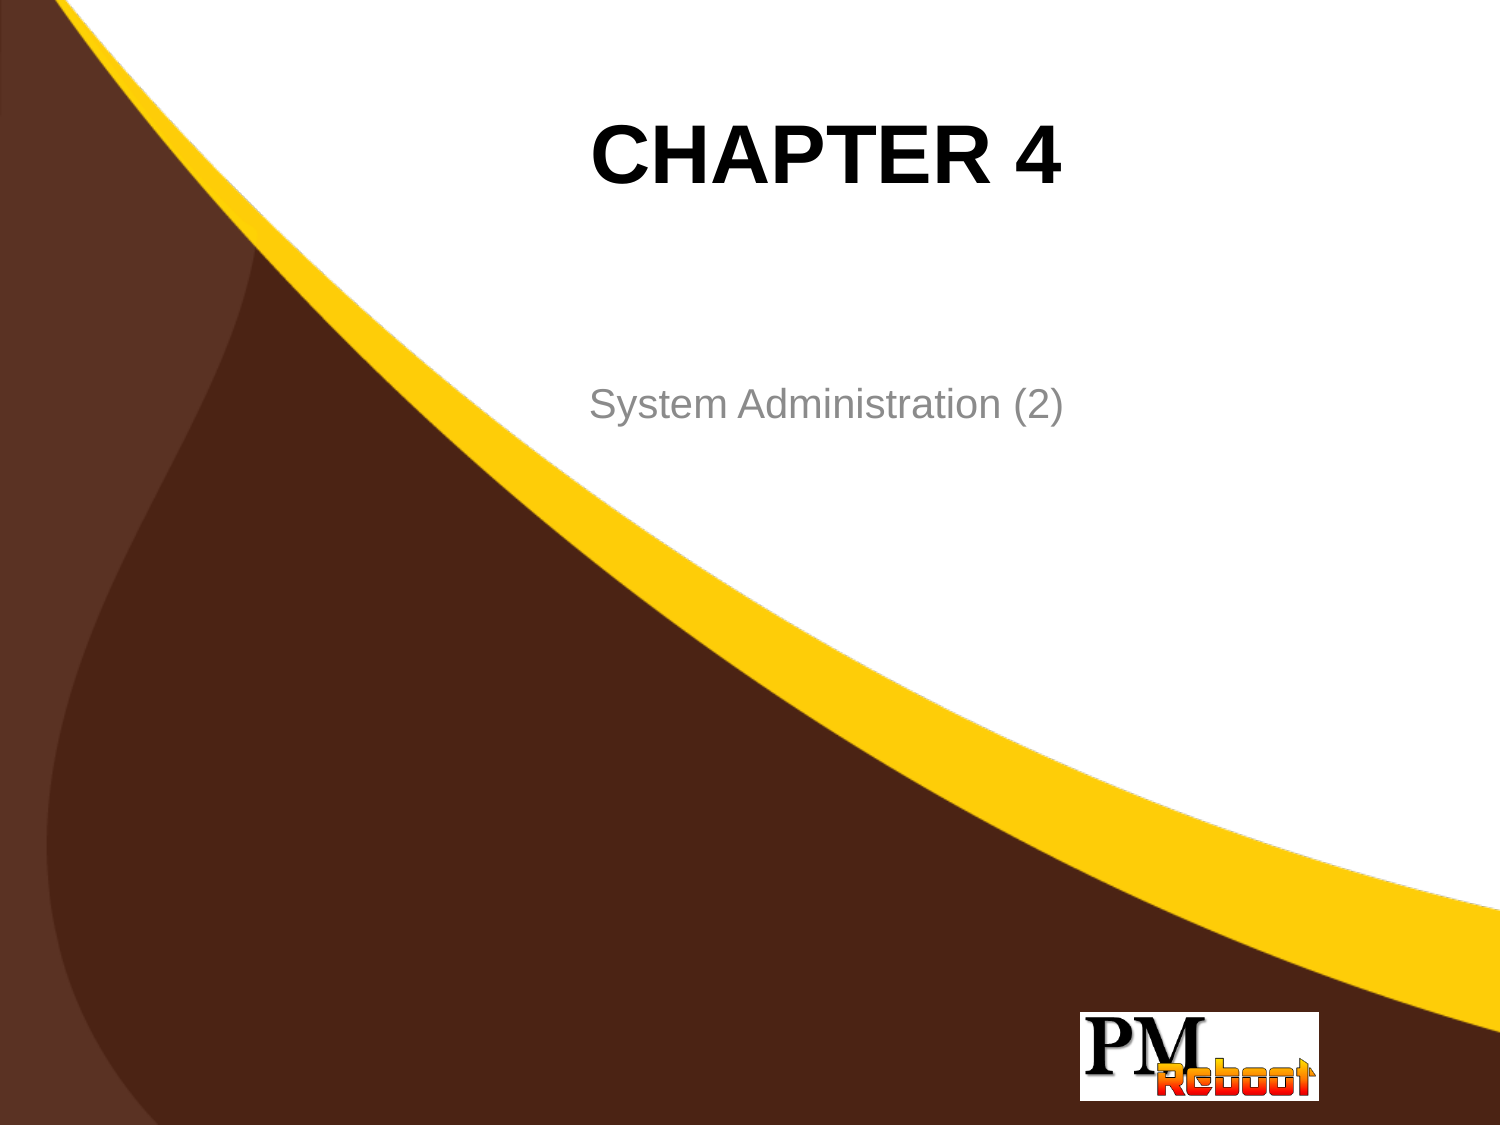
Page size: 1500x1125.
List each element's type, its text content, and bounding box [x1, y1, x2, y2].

title Chapter 4 [575, 92, 1472, 315]
picture [0, 0, 1500, 1125]
list System Administration (2) [573, 315, 1472, 434]
